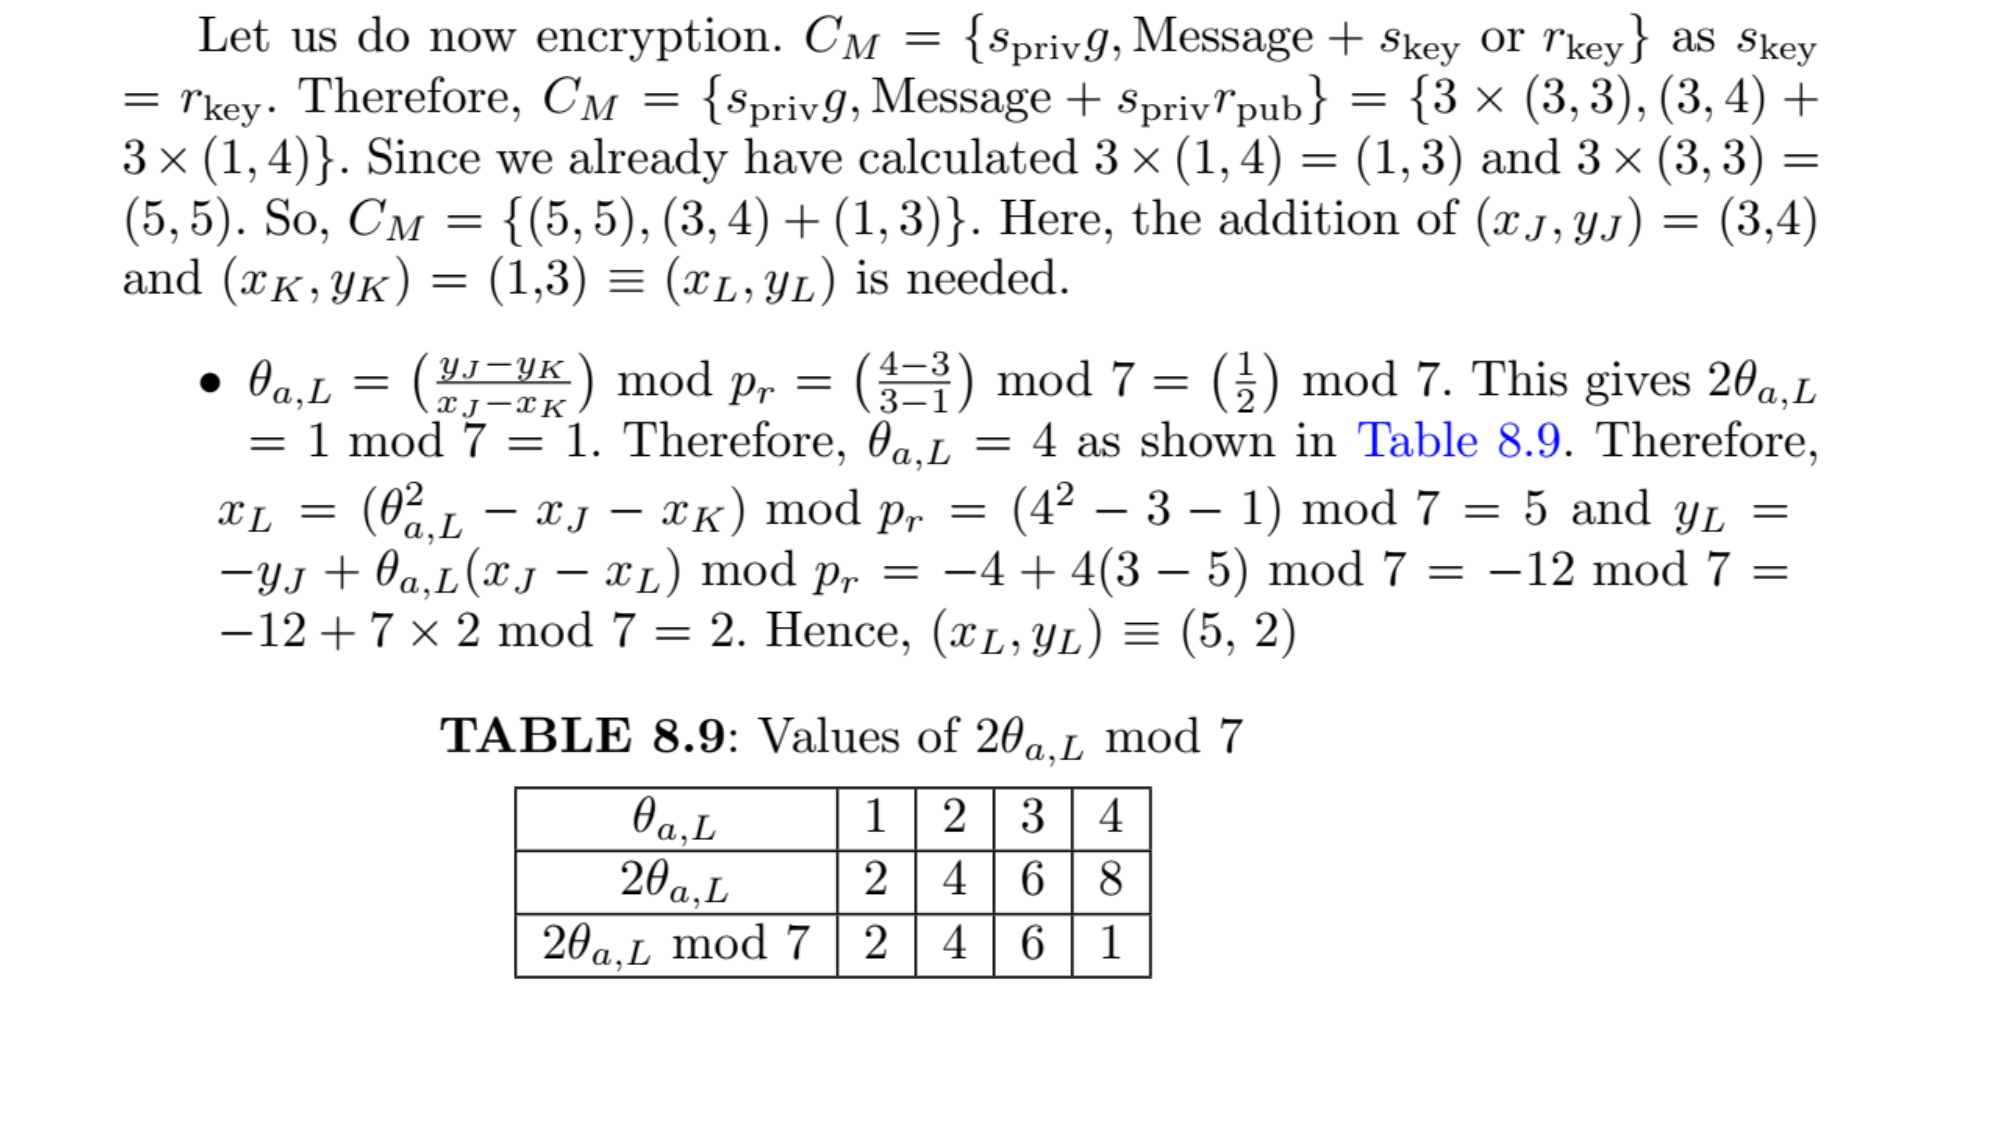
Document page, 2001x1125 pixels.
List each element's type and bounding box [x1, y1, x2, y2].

picture [416, 696, 1254, 1015]
picture [115, 6, 1837, 481]
list [192, 481, 1808, 662]
